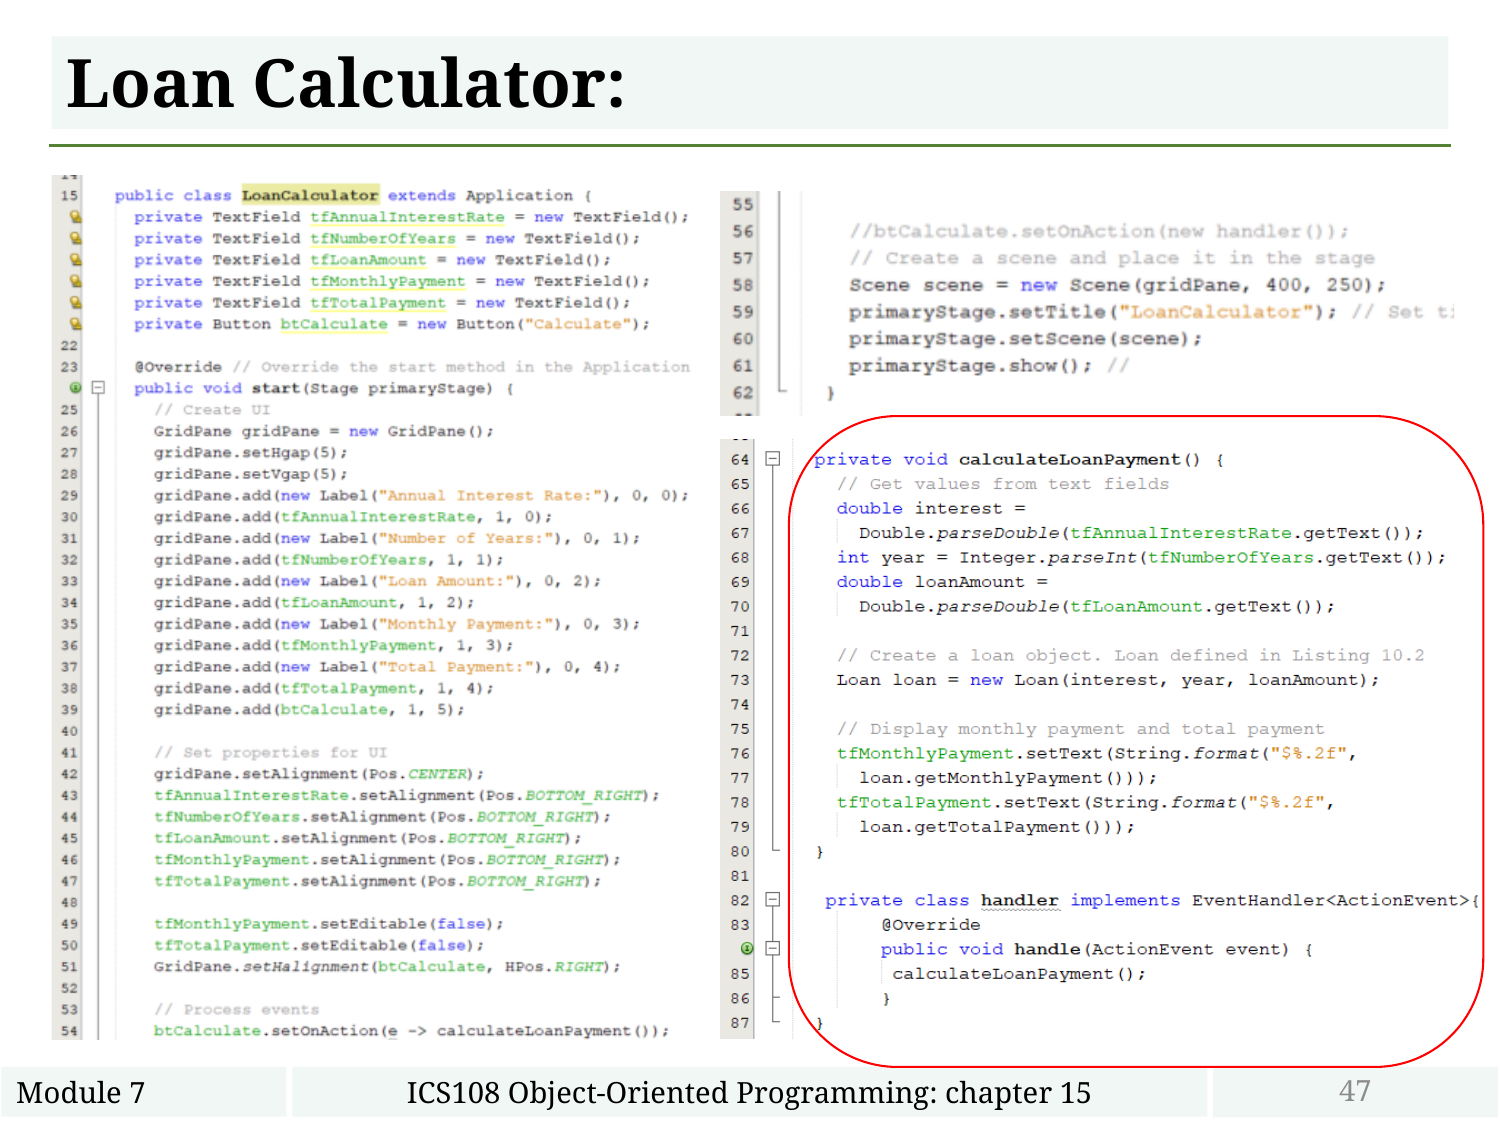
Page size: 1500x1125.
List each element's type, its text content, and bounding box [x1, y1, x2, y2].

picture [51, 175, 697, 1040]
text_box [823, 1039, 1450, 1068]
title Loan Calculator: [51, 36, 1449, 130]
text_box [828, 417, 1444, 439]
picture [719, 191, 1455, 417]
slide_number 47 [1212, 1066, 1498, 1118]
picture [719, 439, 1484, 1039]
